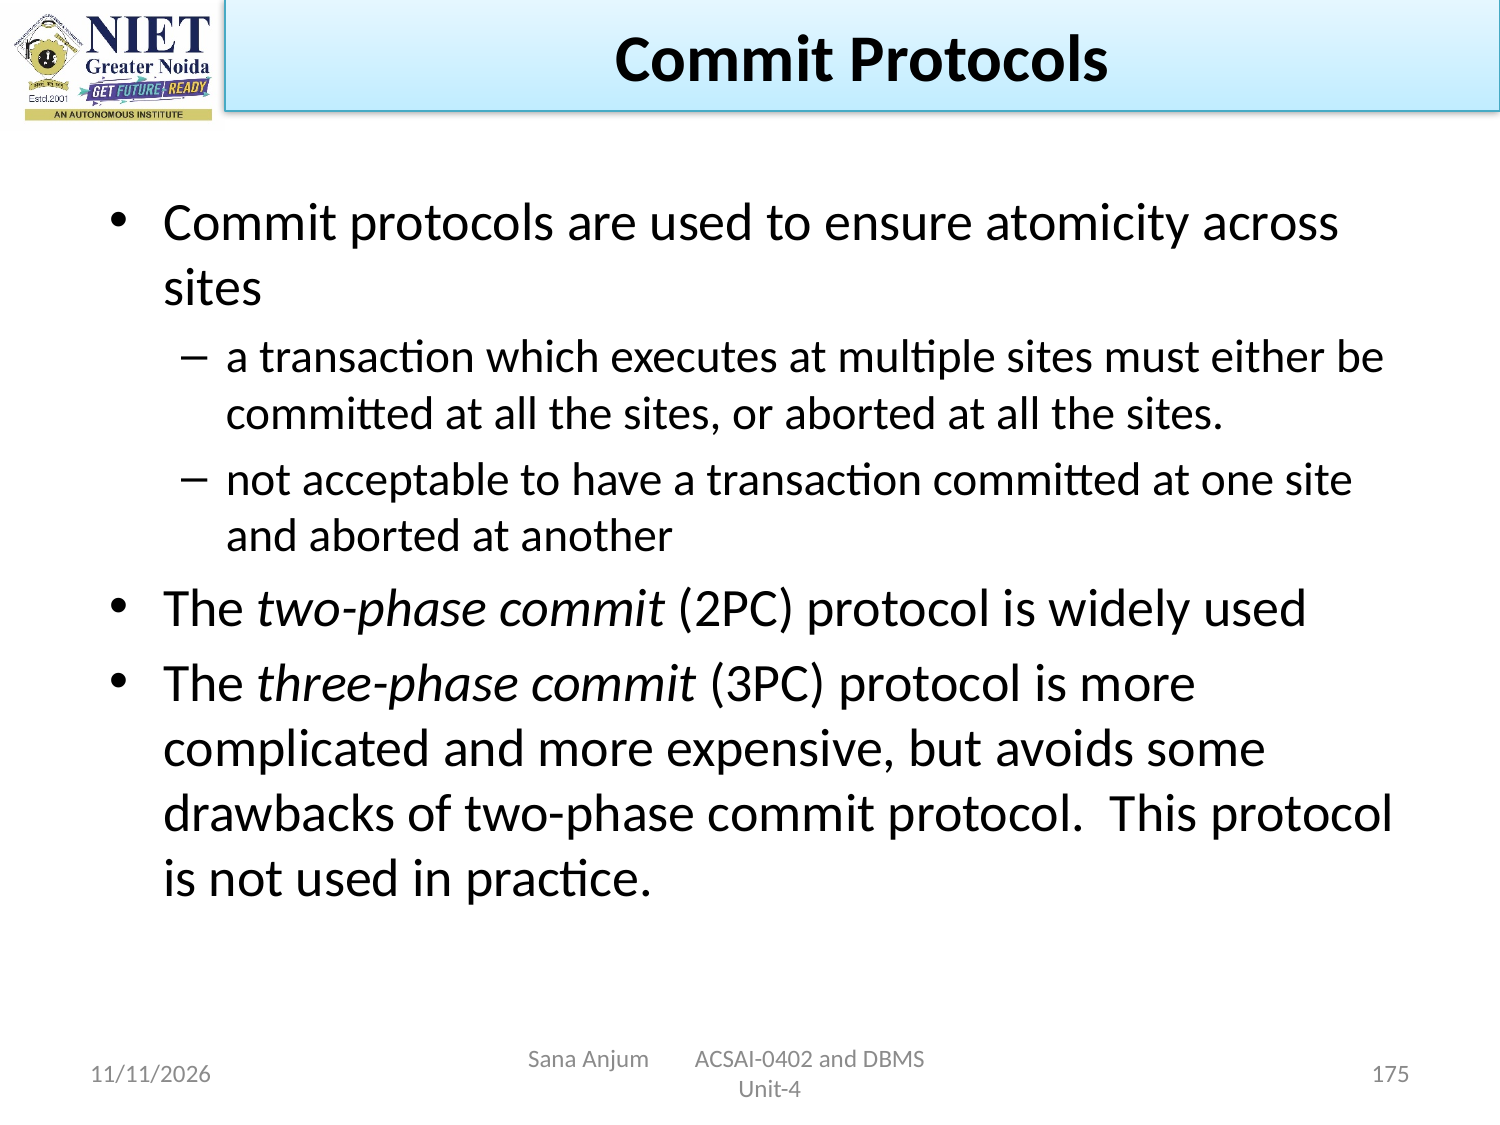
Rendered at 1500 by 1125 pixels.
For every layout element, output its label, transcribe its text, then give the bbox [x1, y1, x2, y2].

text_box Commit Protocols [224, 0, 1500, 112]
list Commit protocols are used to ensure atomicity across sites a transaction which executes at multiple sites must either be committed at all the sites, or aborted at all the sites. not acceptable to have a transaction committed at one site and aborted at another The two-phase commit (2PC) protocol is widely used The three-phase commit (3PC) protocol is more complicated and more expensive, but avoids some drawbacks of two-phase commit protocol. This protocol is not used in practice. [94, 178, 1445, 922]
slide_number 175 [1074, 1042, 1425, 1103]
footer Sana Anjum ACSAI-0402 and DBMS Unit-4 [512, 1042, 988, 1103]
picture [0, 2, 226, 131]
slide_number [75, 1042, 425, 1103]
